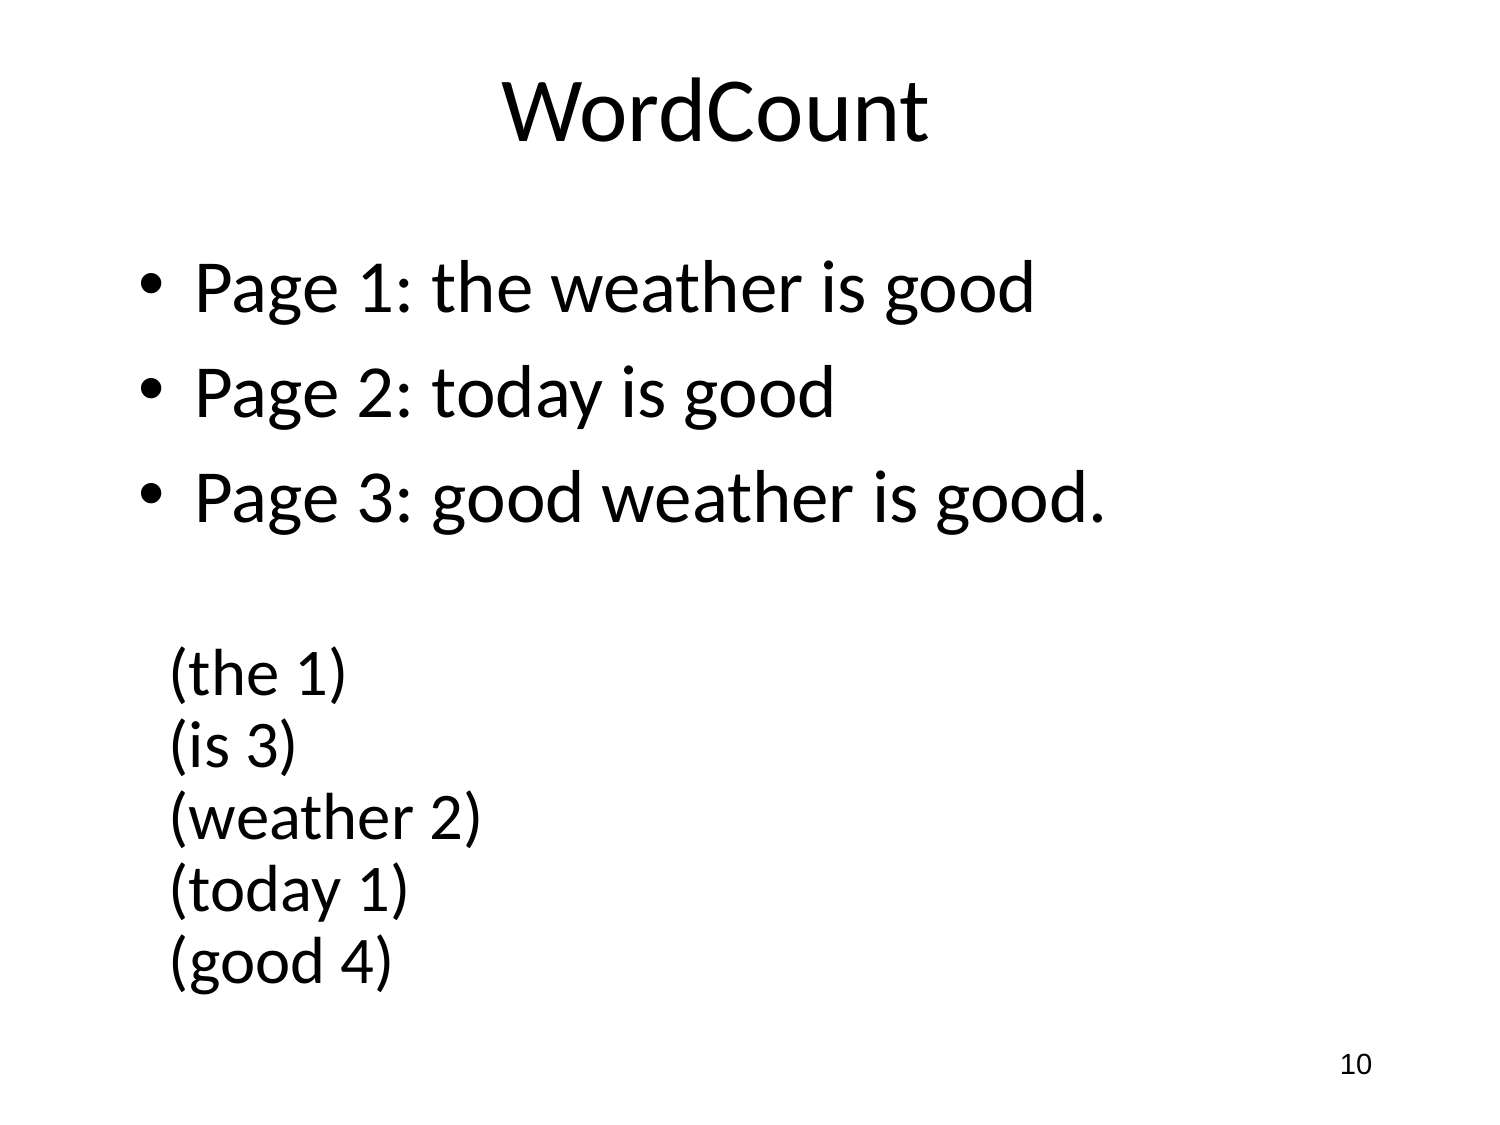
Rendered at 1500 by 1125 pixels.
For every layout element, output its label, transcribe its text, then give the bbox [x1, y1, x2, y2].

list Page 1: the weather is good Page 2: today is good Page 3: good weather is good. [123, 229, 1436, 586]
text_box (the 1) (is 3) (weather 2) (today 1) (good 4) [78, 630, 829, 1006]
text_box 10 [1074, 1024, 1388, 1100]
text_box WordCount [17, 42, 1416, 168]
